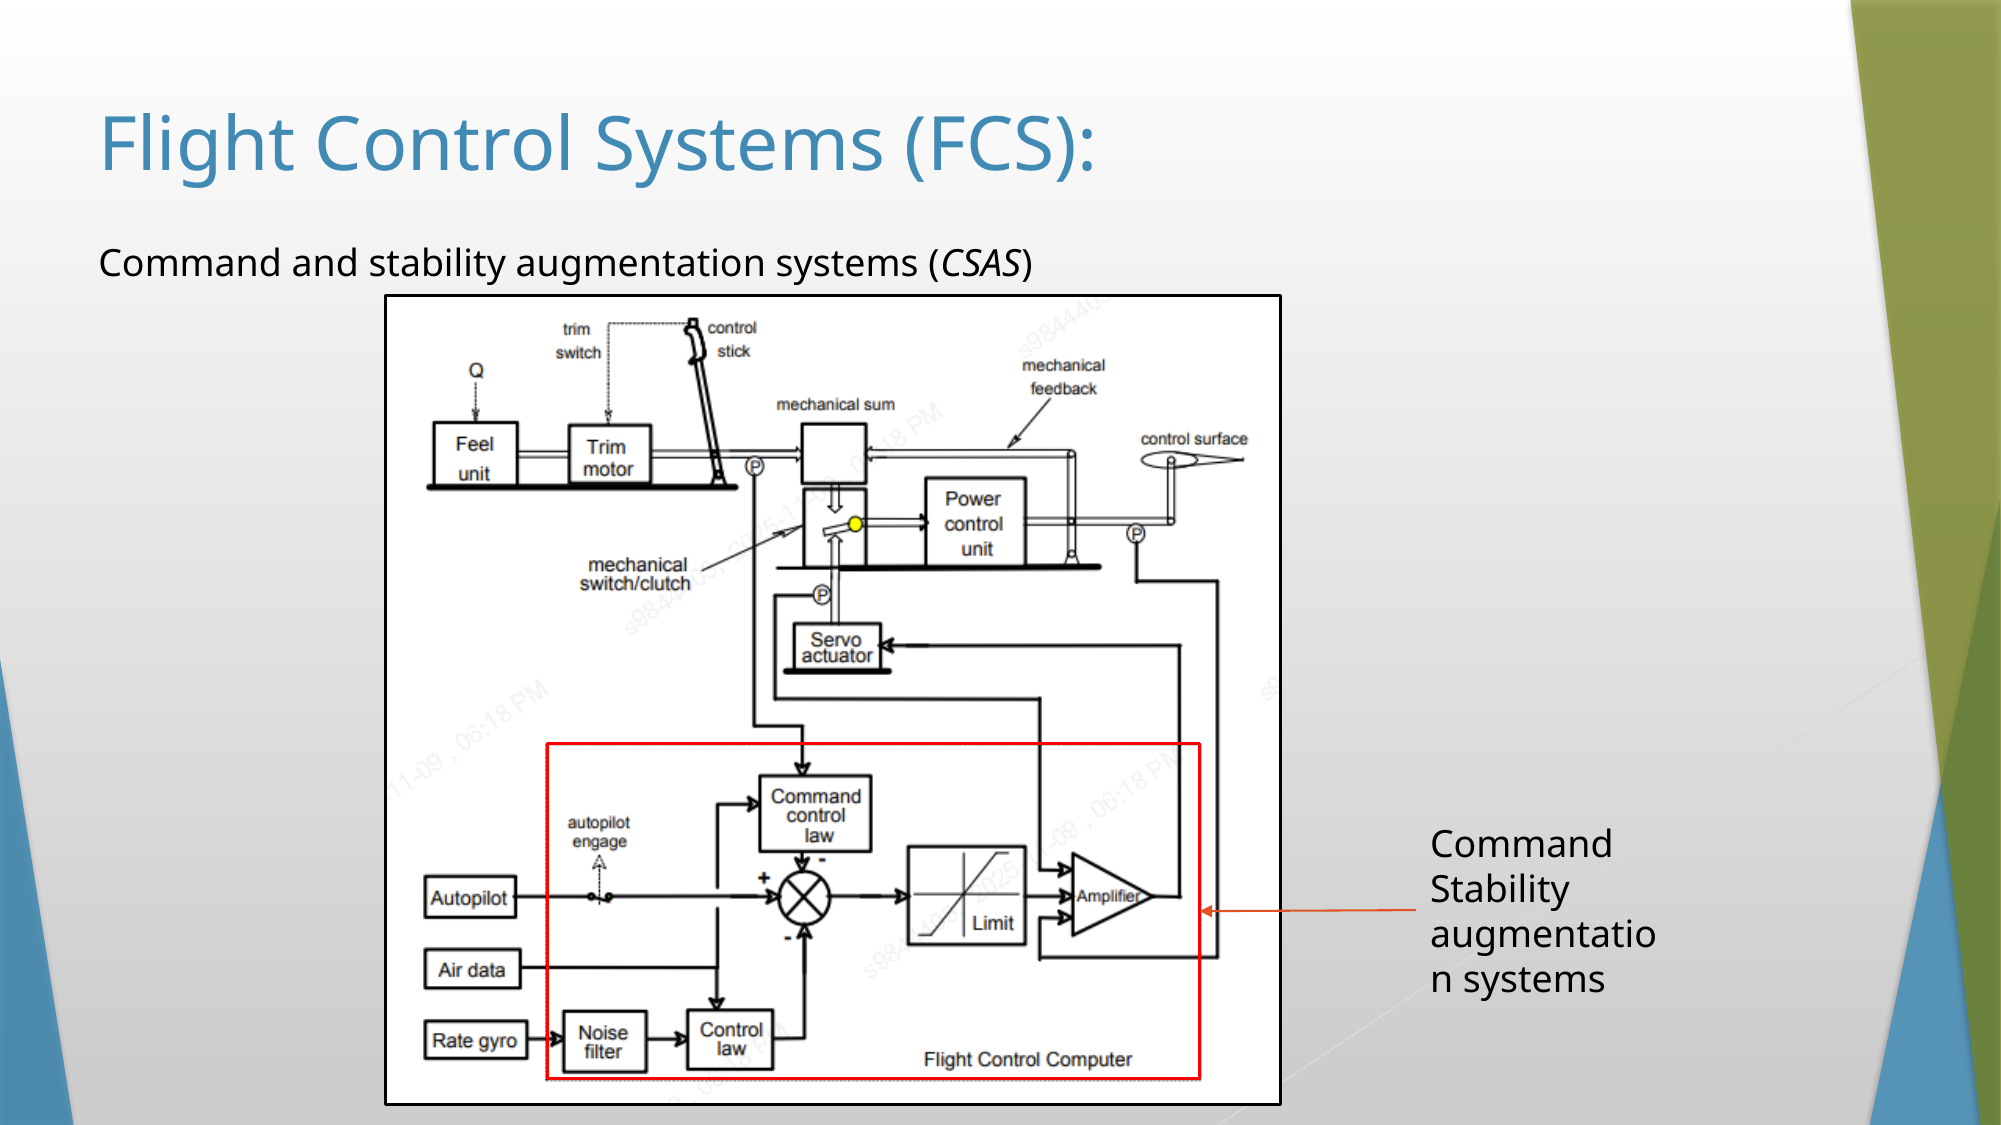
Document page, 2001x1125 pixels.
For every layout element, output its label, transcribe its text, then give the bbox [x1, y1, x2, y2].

picture [386, 296, 1280, 1104]
text_box Command Stability augmentation systems [1415, 812, 1688, 1008]
text_box Command and stability augmentation systems (CSAS) [83, 231, 1855, 292]
text_box Flight Control Systems (FCS): [83, 87, 1648, 194]
